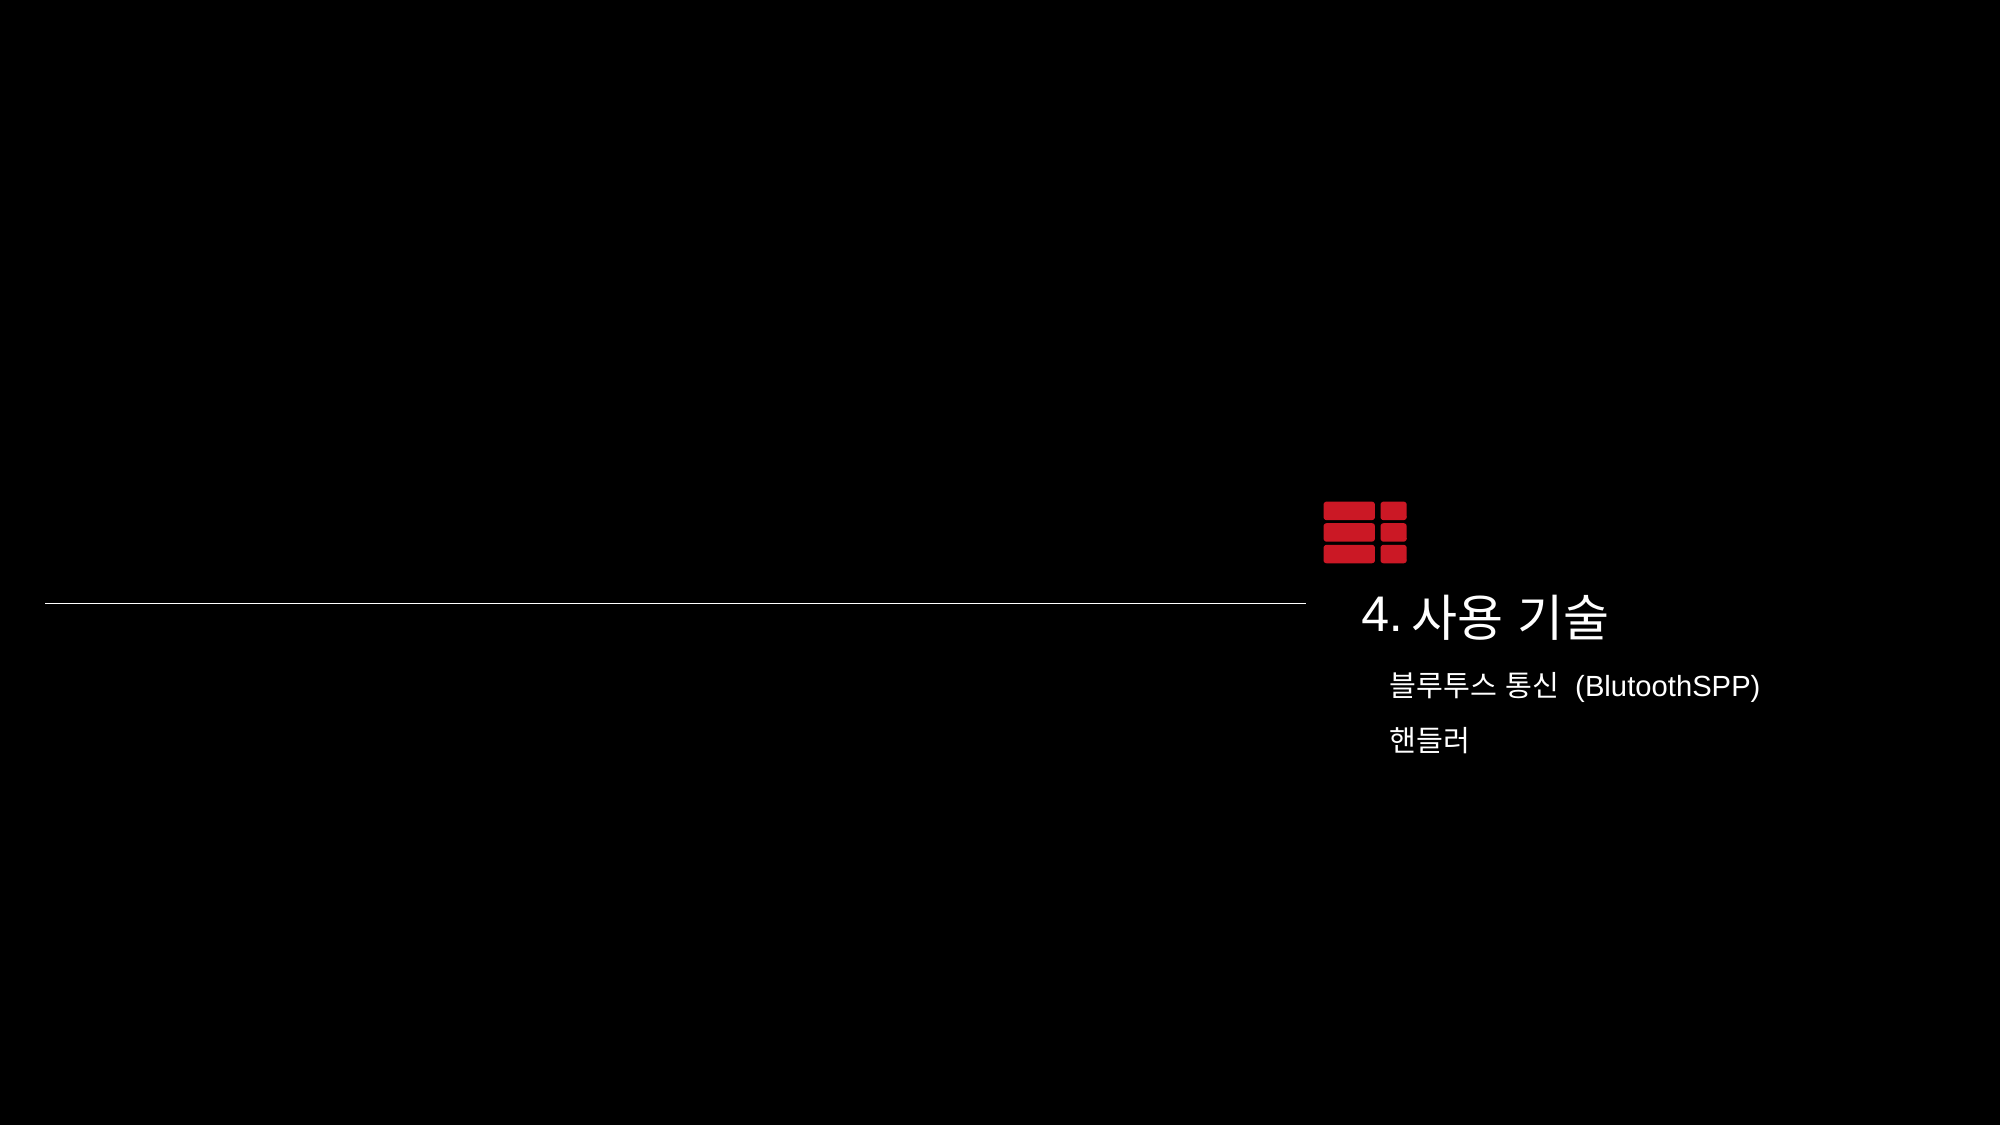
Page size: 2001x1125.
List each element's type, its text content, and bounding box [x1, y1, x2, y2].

text_box 블루투스 통신 (BlutoothSPP) [1374, 660, 1817, 710]
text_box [1323, 501, 1407, 564]
text_box 핸들러 [1374, 715, 1817, 765]
text_box 사용 기술 [1396, 578, 1897, 654]
text_box 4. [1346, 574, 1430, 649]
